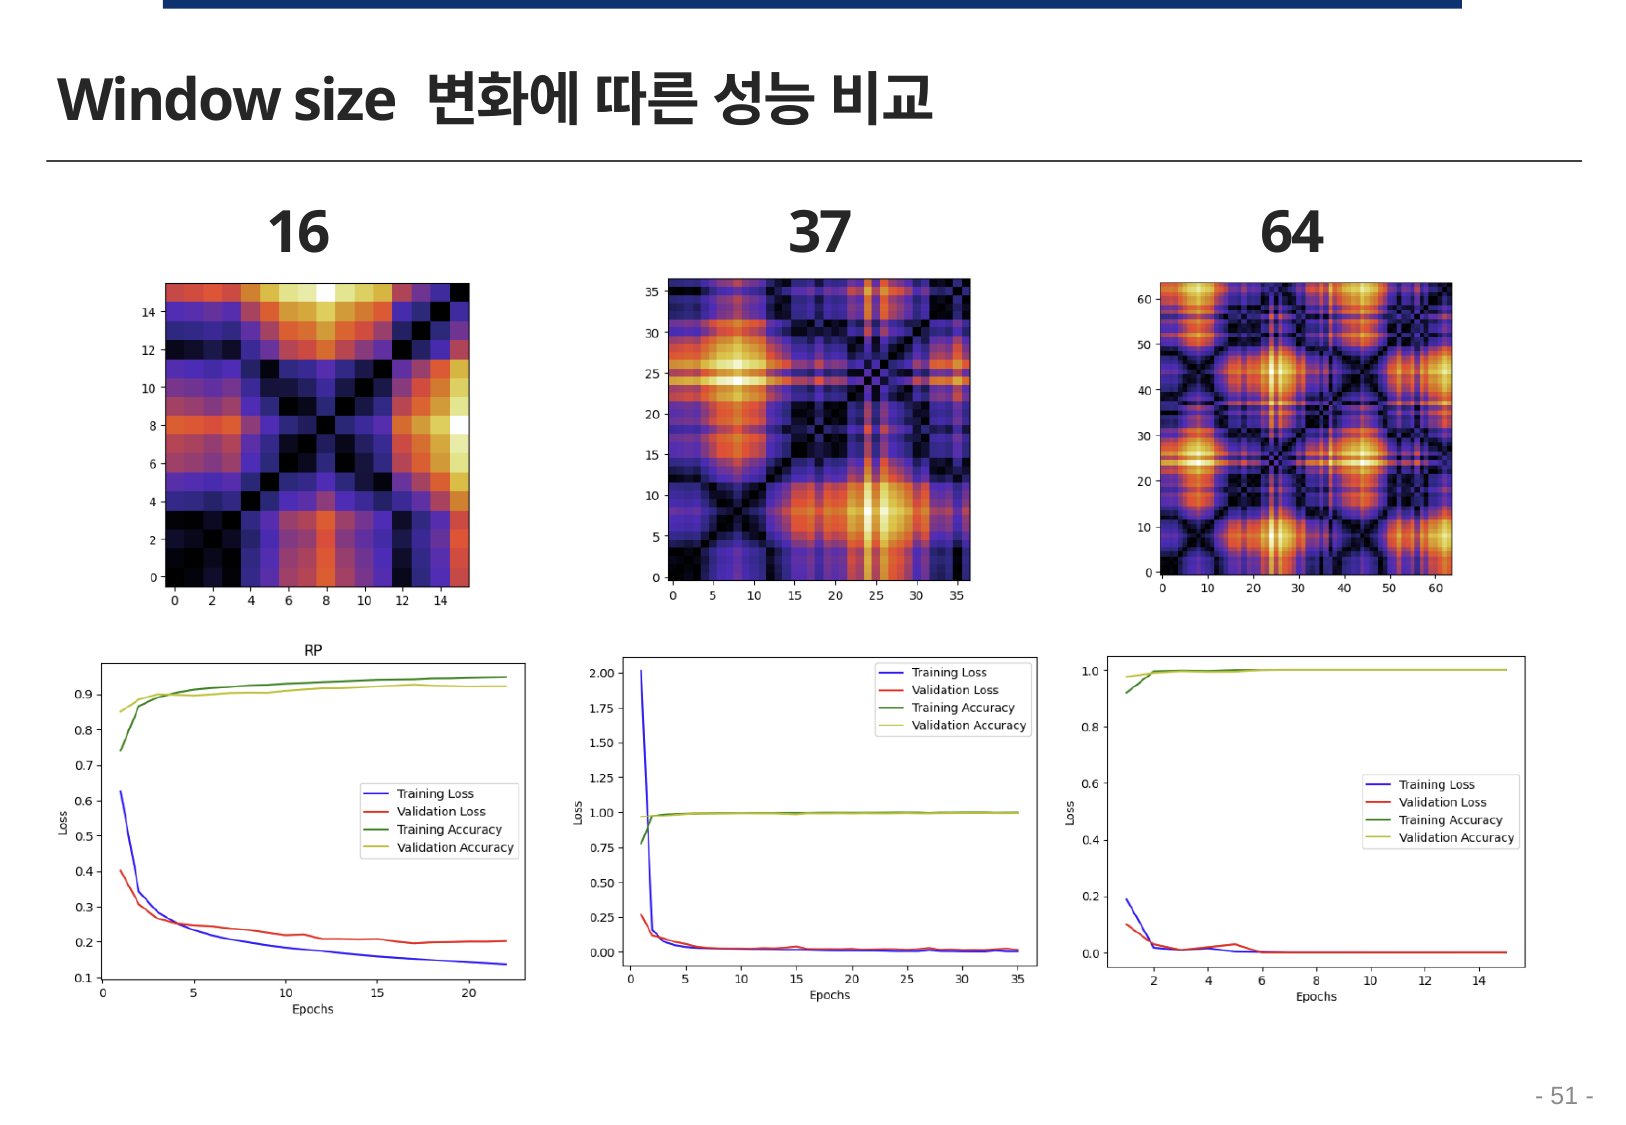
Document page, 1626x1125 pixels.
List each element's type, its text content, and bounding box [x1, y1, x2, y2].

picture [567, 651, 1042, 1007]
picture [1062, 651, 1531, 1003]
picture [1130, 272, 1463, 599]
picture [630, 273, 980, 611]
text_box 16 [251, 187, 352, 272]
picture [133, 273, 480, 611]
slide_number - 51 - [1243, 1064, 1609, 1125]
text_box 64 [1245, 187, 1345, 272]
text_box 37 [773, 187, 874, 272]
text_box Window size 변화에 따른 성능 비교 [42, 54, 1583, 140]
picture [54, 634, 529, 1024]
